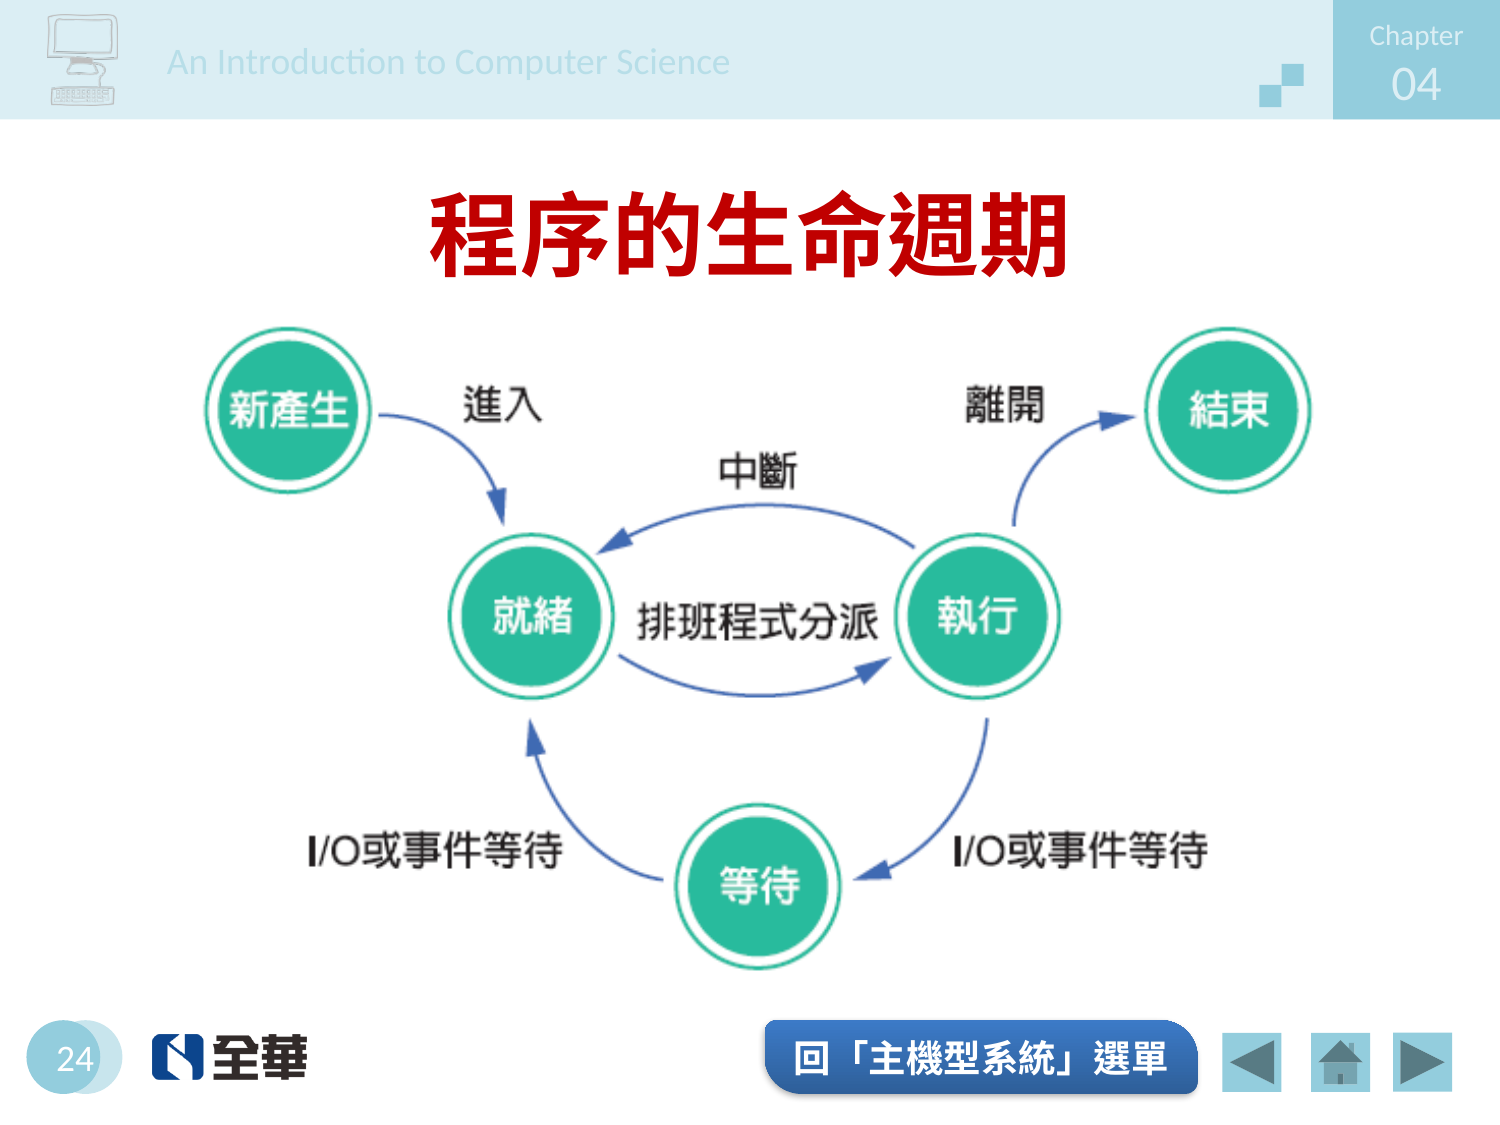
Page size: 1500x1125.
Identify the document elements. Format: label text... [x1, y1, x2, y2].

title 程序的生命週期 [75, 138, 1425, 327]
picture [152, 1034, 307, 1080]
picture [47, 14, 118, 106]
text_box 回「主機型系統」選單 [764, 1020, 1198, 1094]
picture [159, 298, 1334, 986]
